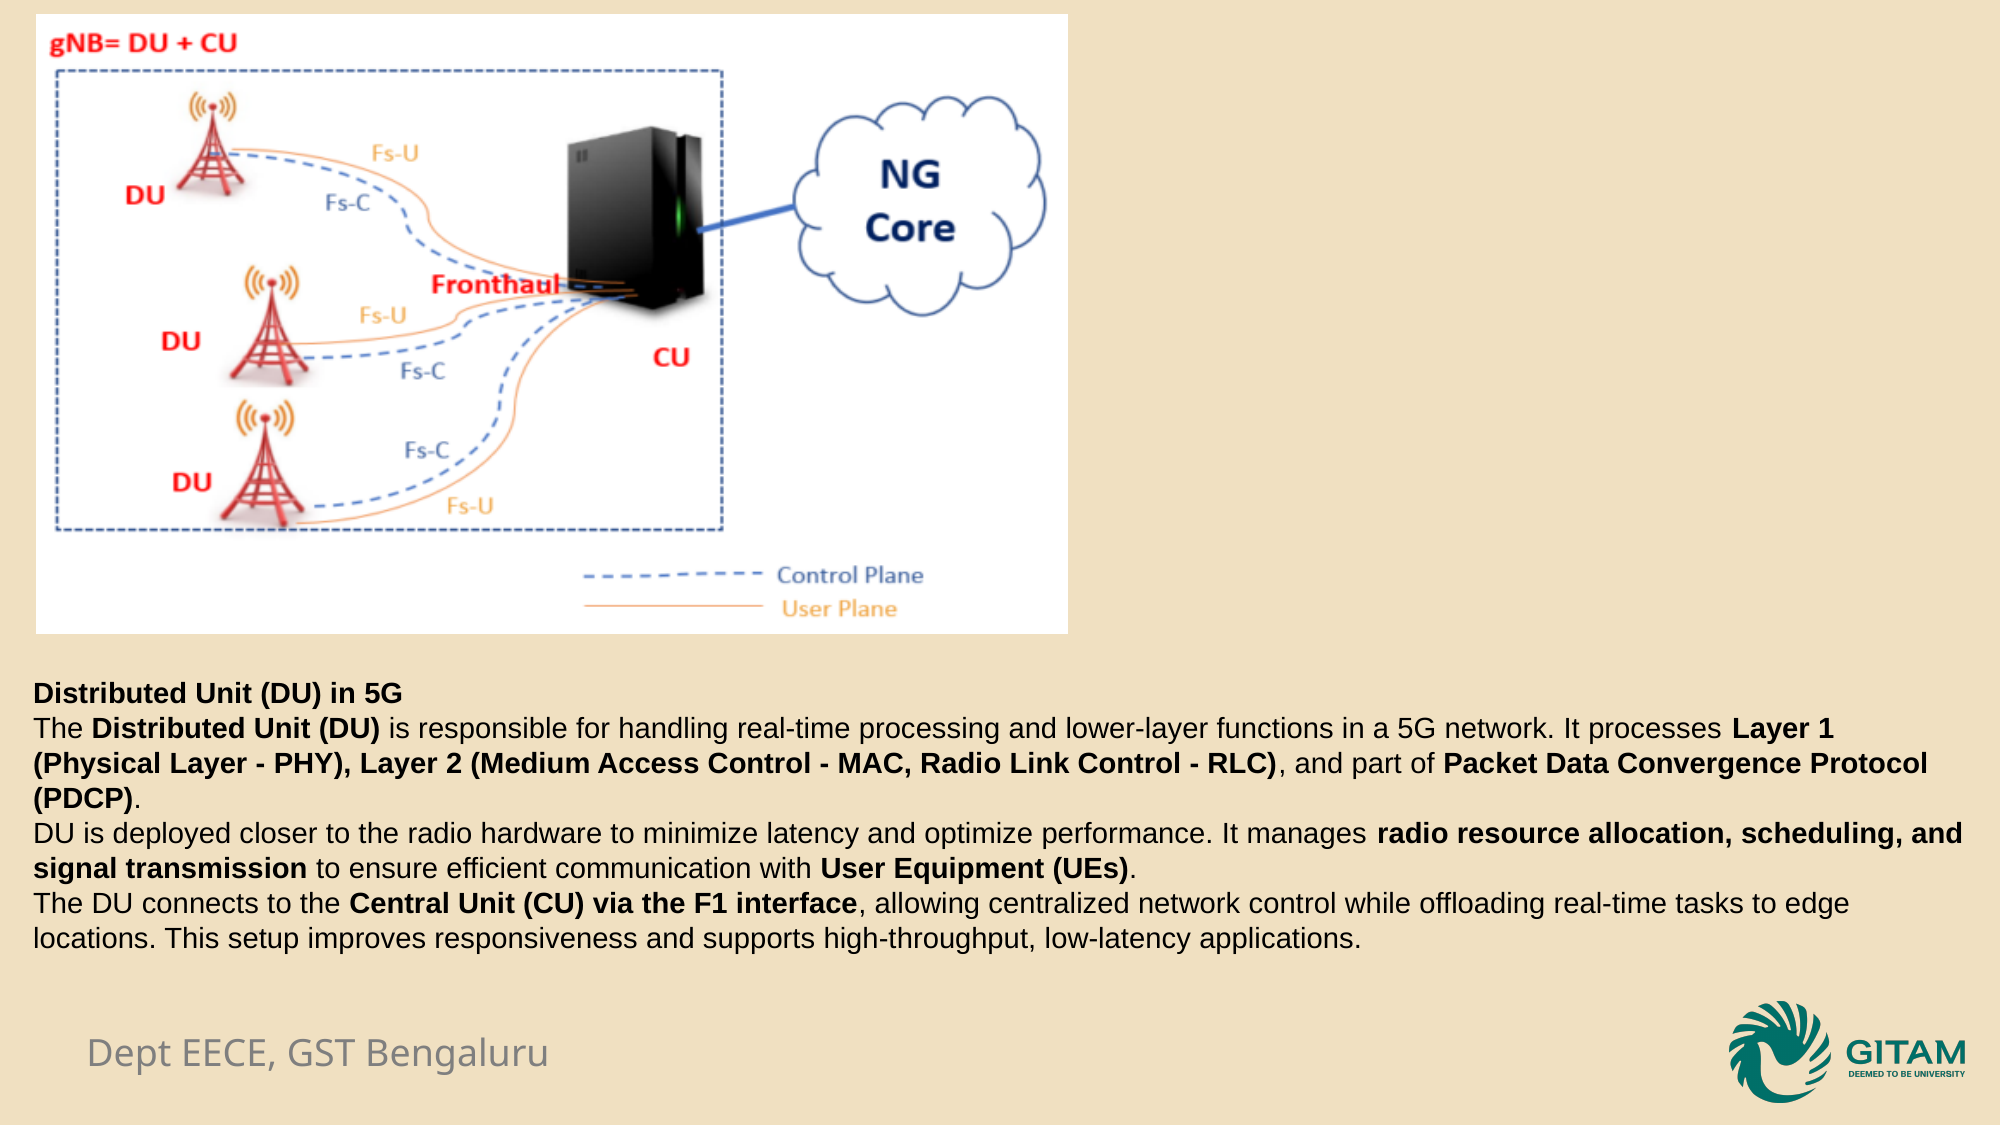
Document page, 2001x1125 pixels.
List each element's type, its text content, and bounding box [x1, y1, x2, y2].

text_box Distributed Unit (DU) in 5G The Distributed Unit (DU) is responsible for handling real-time processing and lower-layer functions in a 5G network. It processes Layer 1 (Physical Layer - PHY), Layer 2 (Medium Access Control - MAC, Radio Link Control - RLC), and part of Packet Data Convergence Protocol (PDCP). DU is deployed closer to the radio hardware to minimize latency and optimize performance. It manages radio resource allocation, scheduling, and signal transmission to ensure efficient communication with User Equipment (UEs). The DU connects to the Central Unit (CU) via the F1 interface, allowing centralized network control while offloading real-time tasks to edge locations. This setup improves responsiveness and supports high-throughput, low-latency applications. [18, 666, 1982, 962]
picture [1729, 1001, 1965, 1103]
picture [36, 13, 1068, 634]
